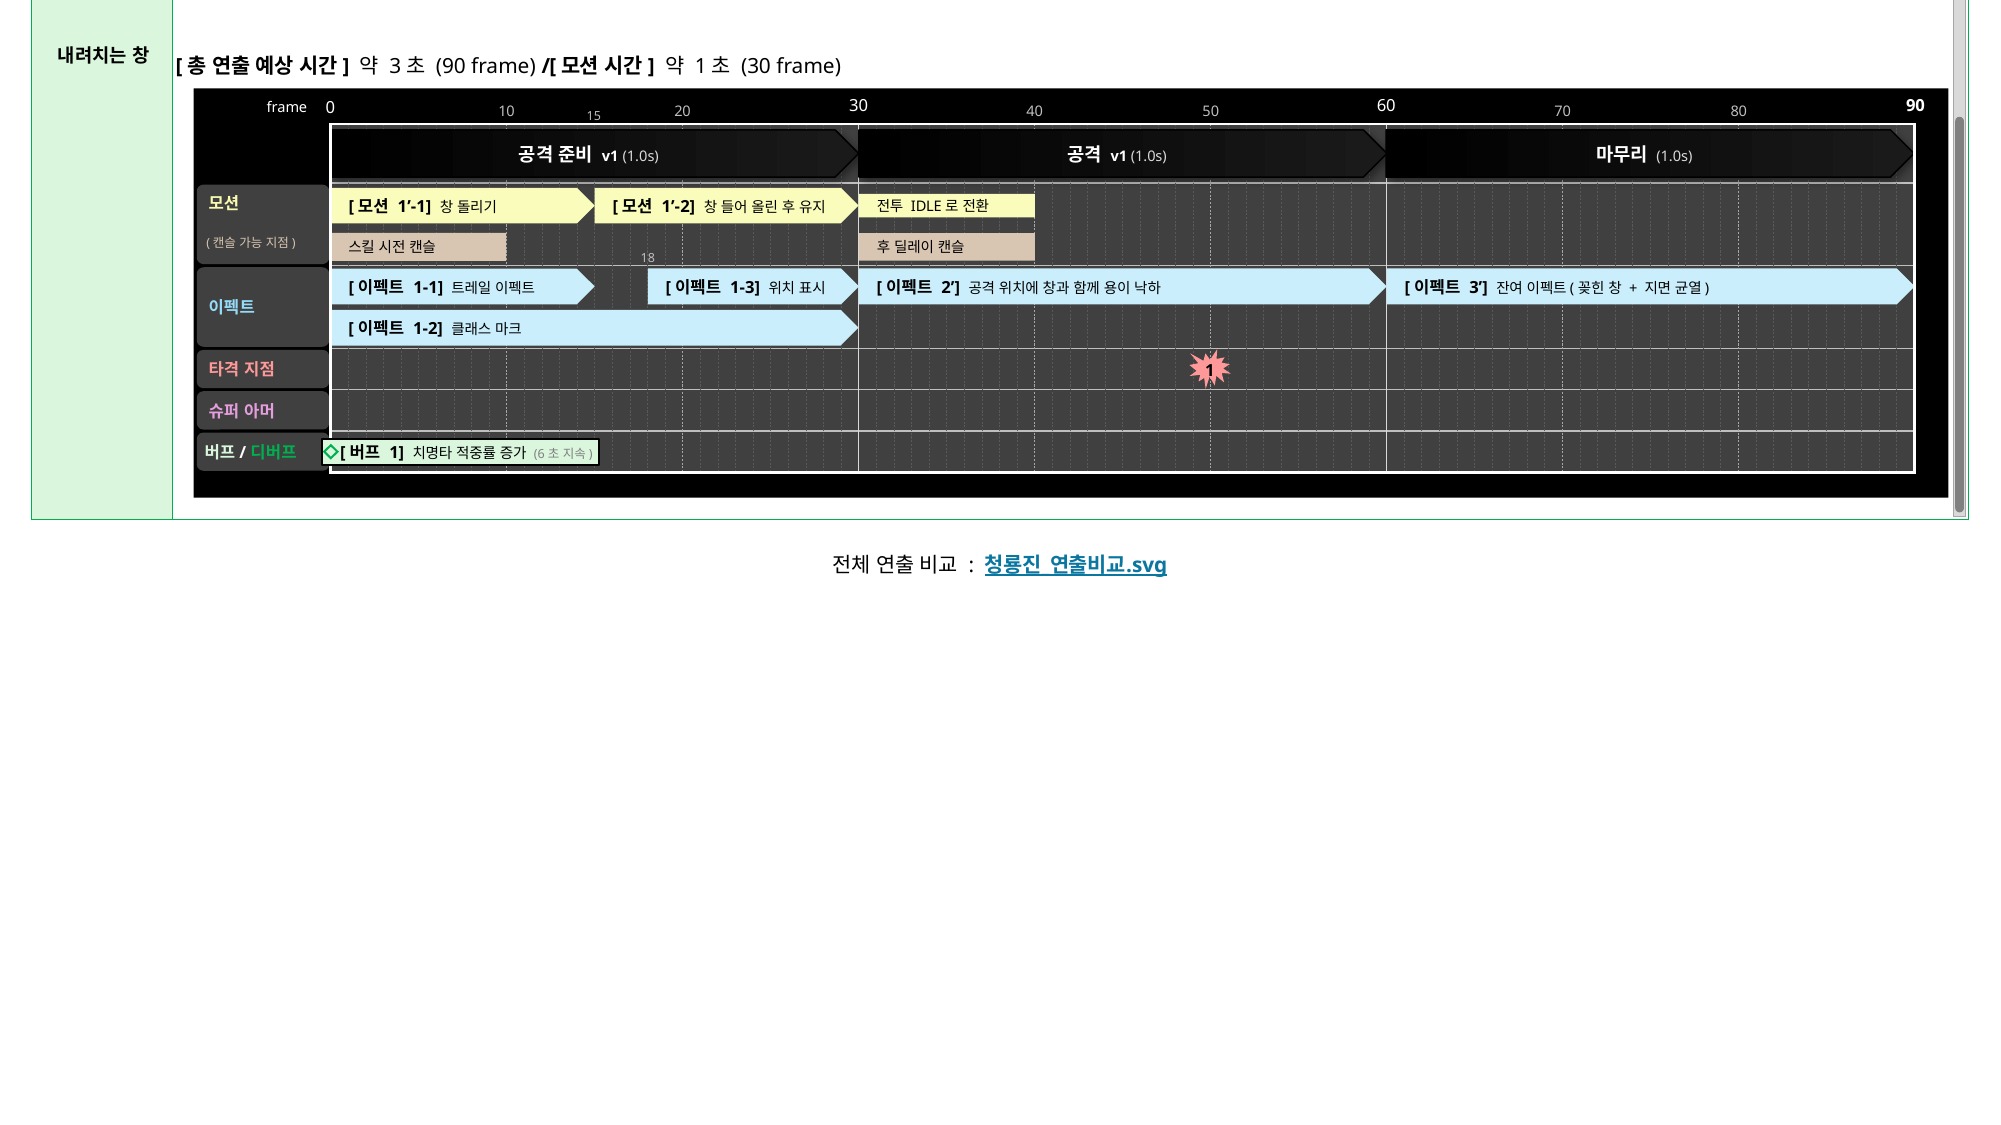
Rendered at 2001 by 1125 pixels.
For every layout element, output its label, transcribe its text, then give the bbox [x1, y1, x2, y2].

text_box 전체 연출 비교 : 청룡진_연출비교.svg [832, 551, 1168, 582]
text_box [31, 0, 1969, 520]
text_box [188, 51, 1949, 499]
